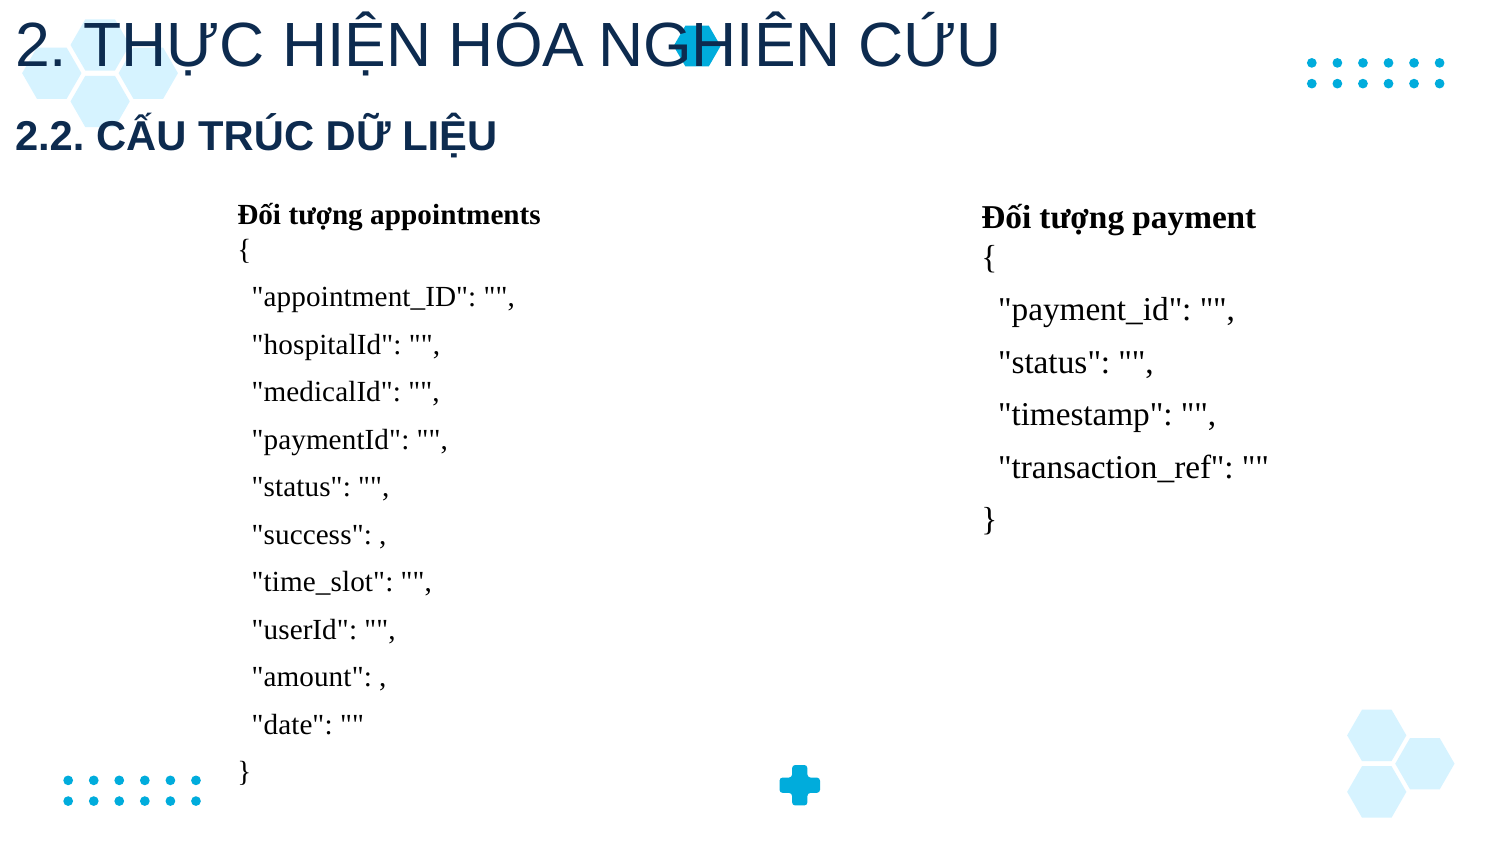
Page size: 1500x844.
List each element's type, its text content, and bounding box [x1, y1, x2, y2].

text_box Đối tượng payment { "payment_id": "", "status": "", "timestamp": "", "transaction_ref": "" } [891, 187, 1320, 545]
title 2. THỰC HIỆN HÓA NGHIÊN CỨU [0, 0, 1500, 93]
text_box Đối tượng appointments { "appointment_ID": "", "hospitalId": "", "medicalId": "", "paymentId": "", "status": "", "success": , "time_slot": "", "userId": "", "amount": , "date": "" } [147, 187, 654, 795]
text_box 2.2. CẤU TRÚC DỮ LIỆU [0, 93, 1500, 188]
